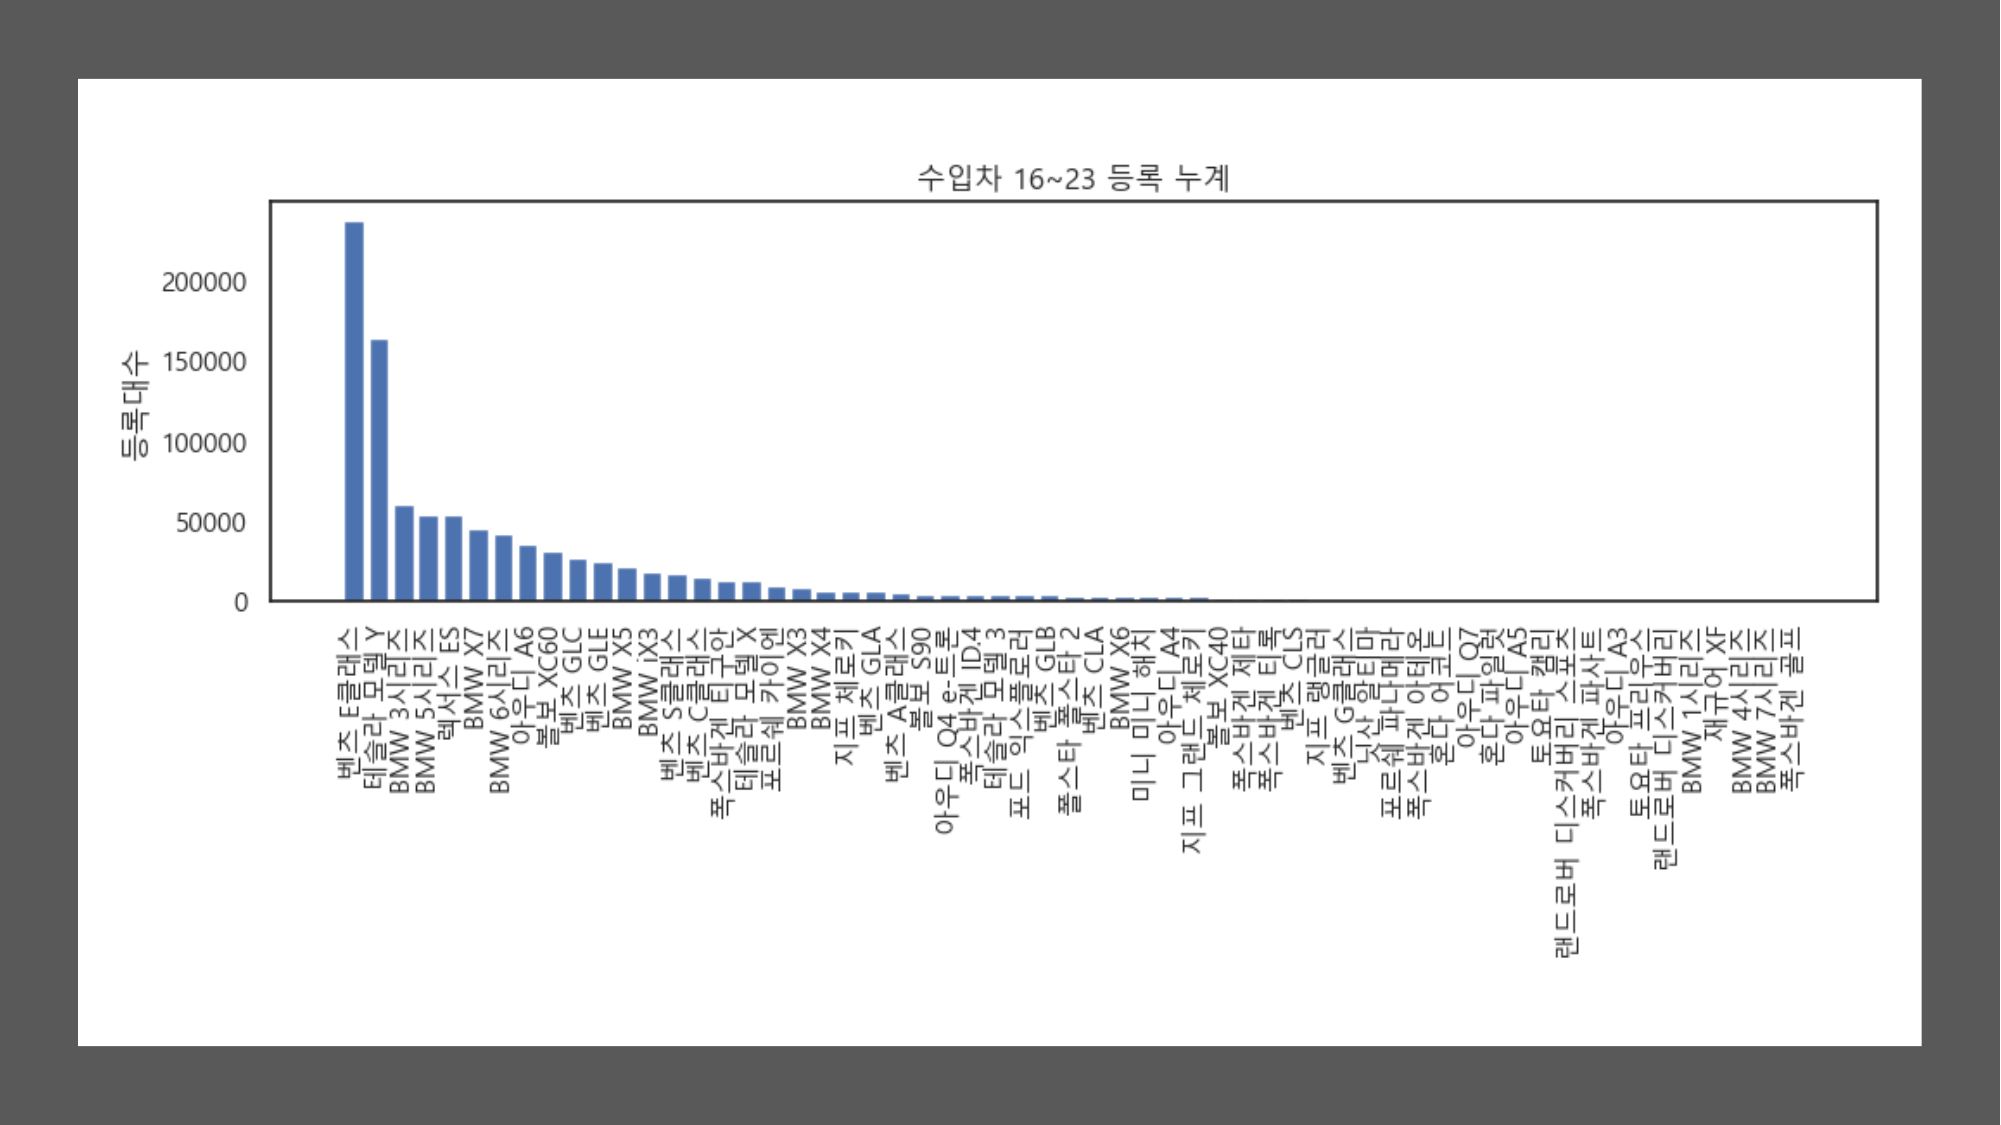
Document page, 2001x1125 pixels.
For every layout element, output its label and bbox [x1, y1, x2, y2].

text_box [0, 0, 2000, 1125]
text_box [77, 78, 1923, 1047]
picture [105, 148, 1895, 977]
